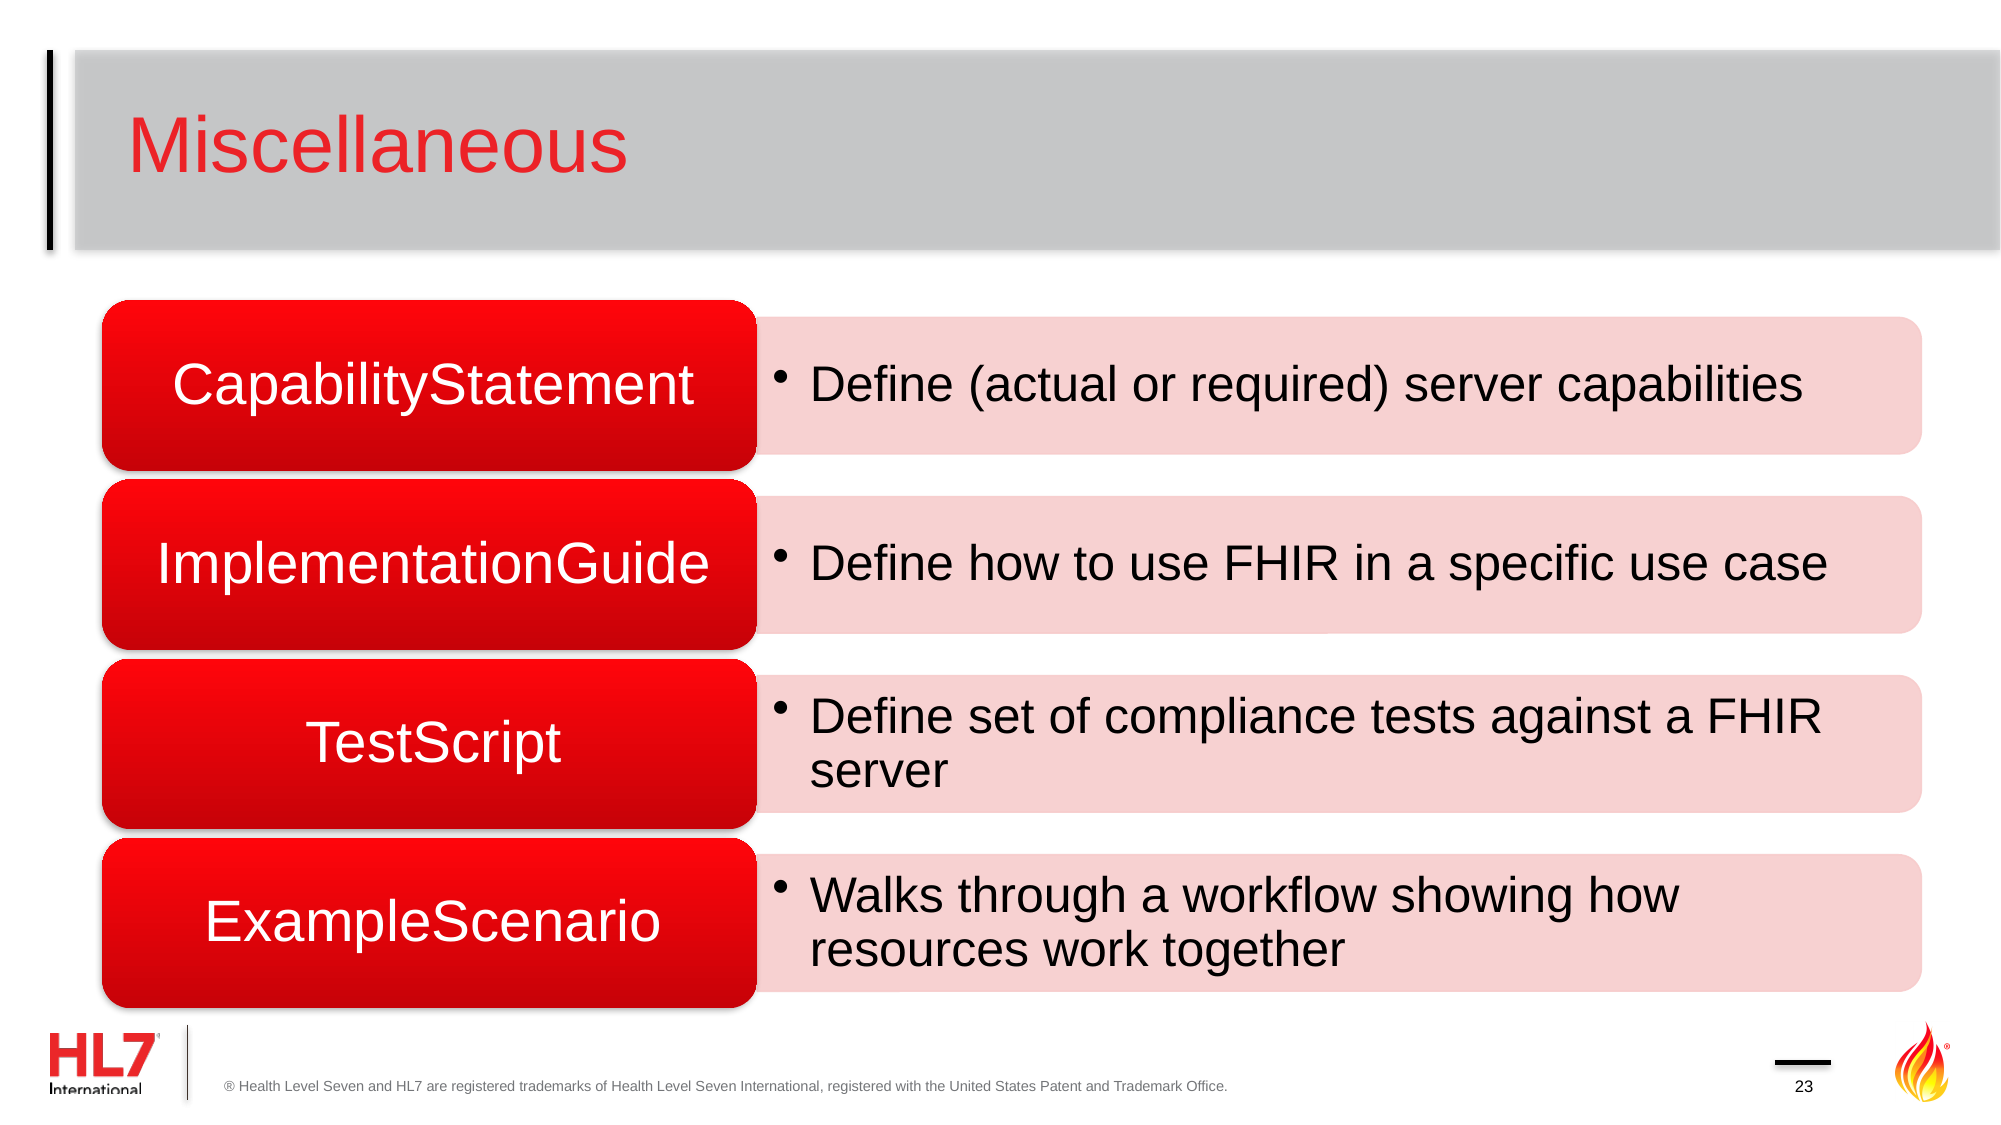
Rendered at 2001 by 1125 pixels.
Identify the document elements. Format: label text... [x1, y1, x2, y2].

slide_number 23 [1762, 1062, 1847, 1104]
picture [1895, 1021, 1950, 1102]
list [102, 299, 1922, 1009]
title Miscellaneous [112, 49, 1897, 251]
footer ® Health Level Seven and HL7 are registered trademarks of Health Level Seven International, registered with the United States Patent and Trademark Office. [209, 1062, 1275, 1102]
